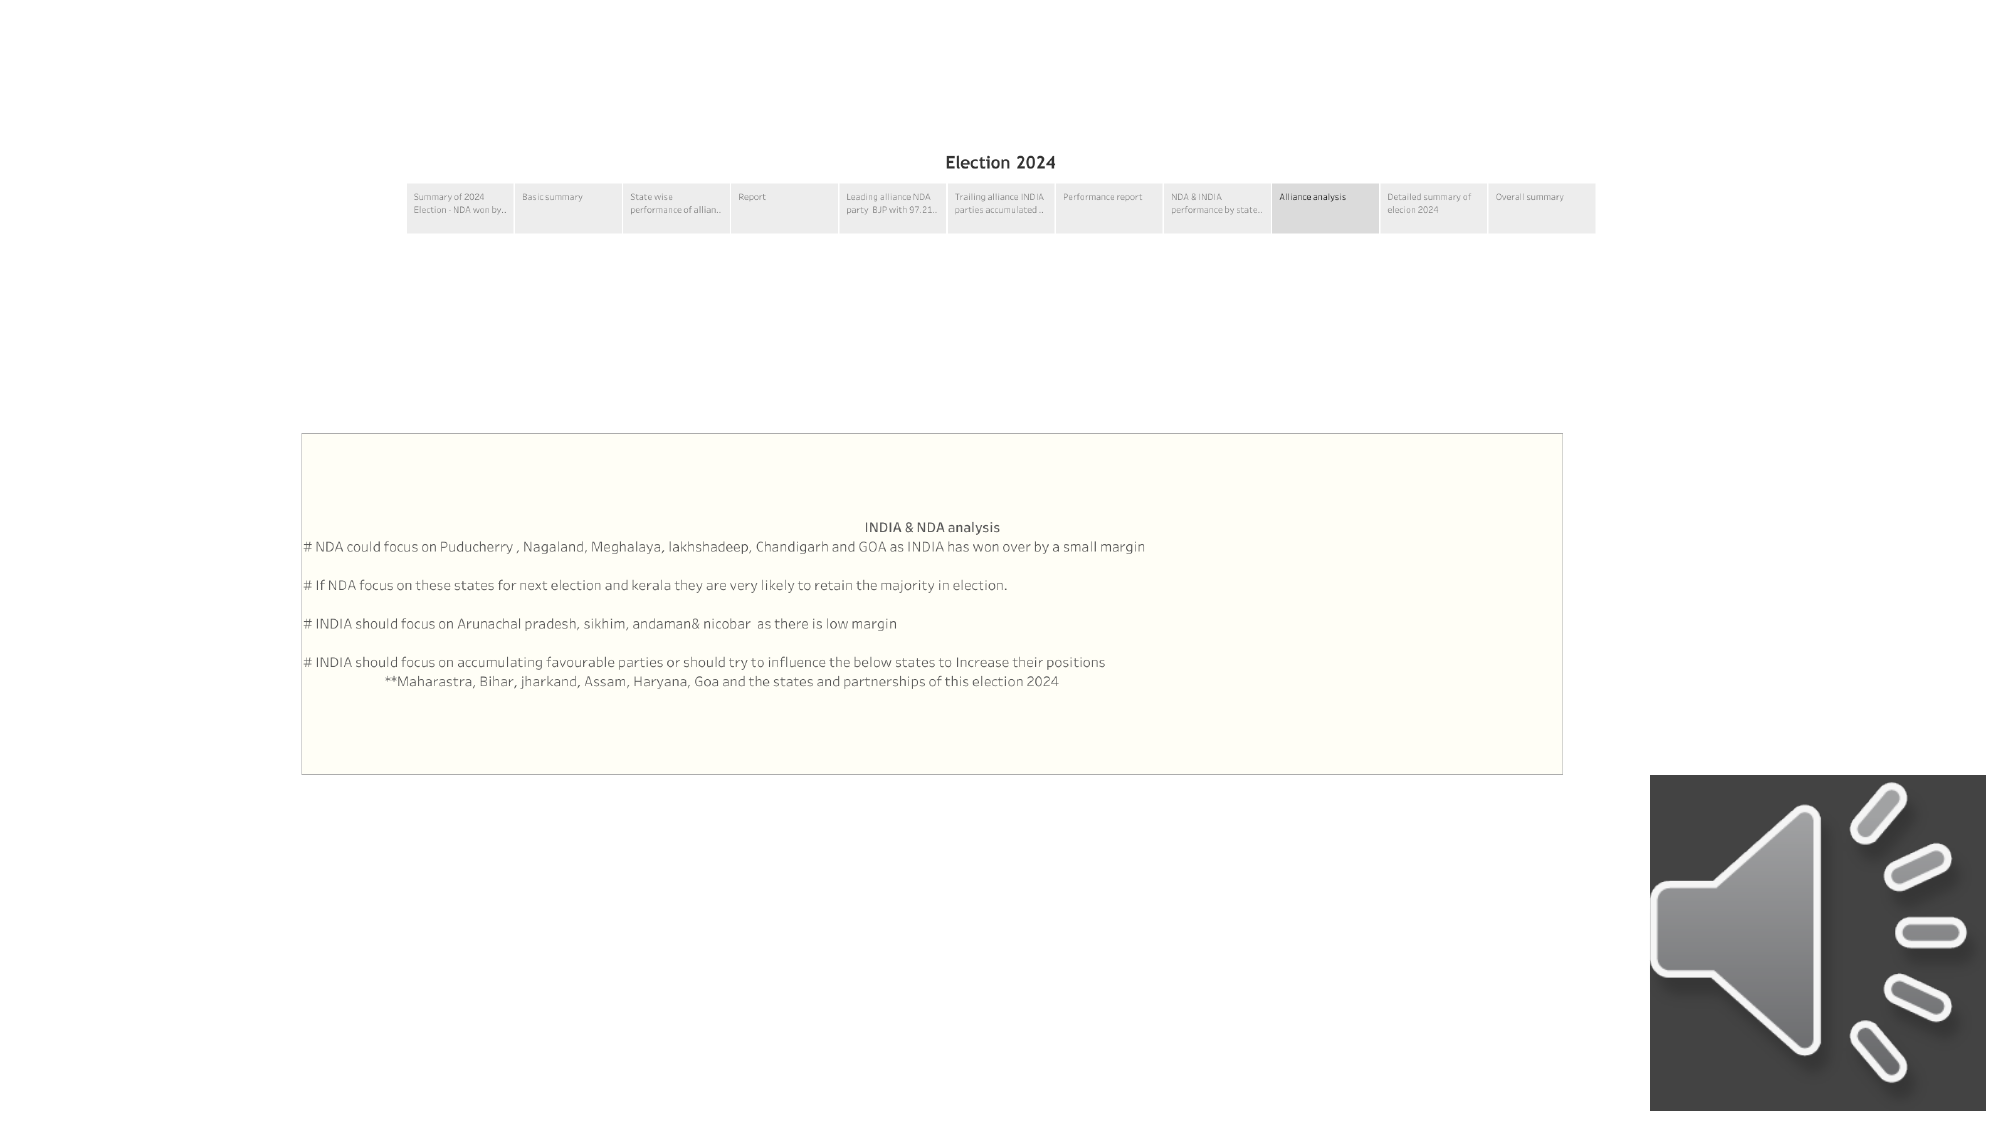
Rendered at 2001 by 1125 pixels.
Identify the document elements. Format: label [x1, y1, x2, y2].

picture [0, 146, 2000, 1112]
